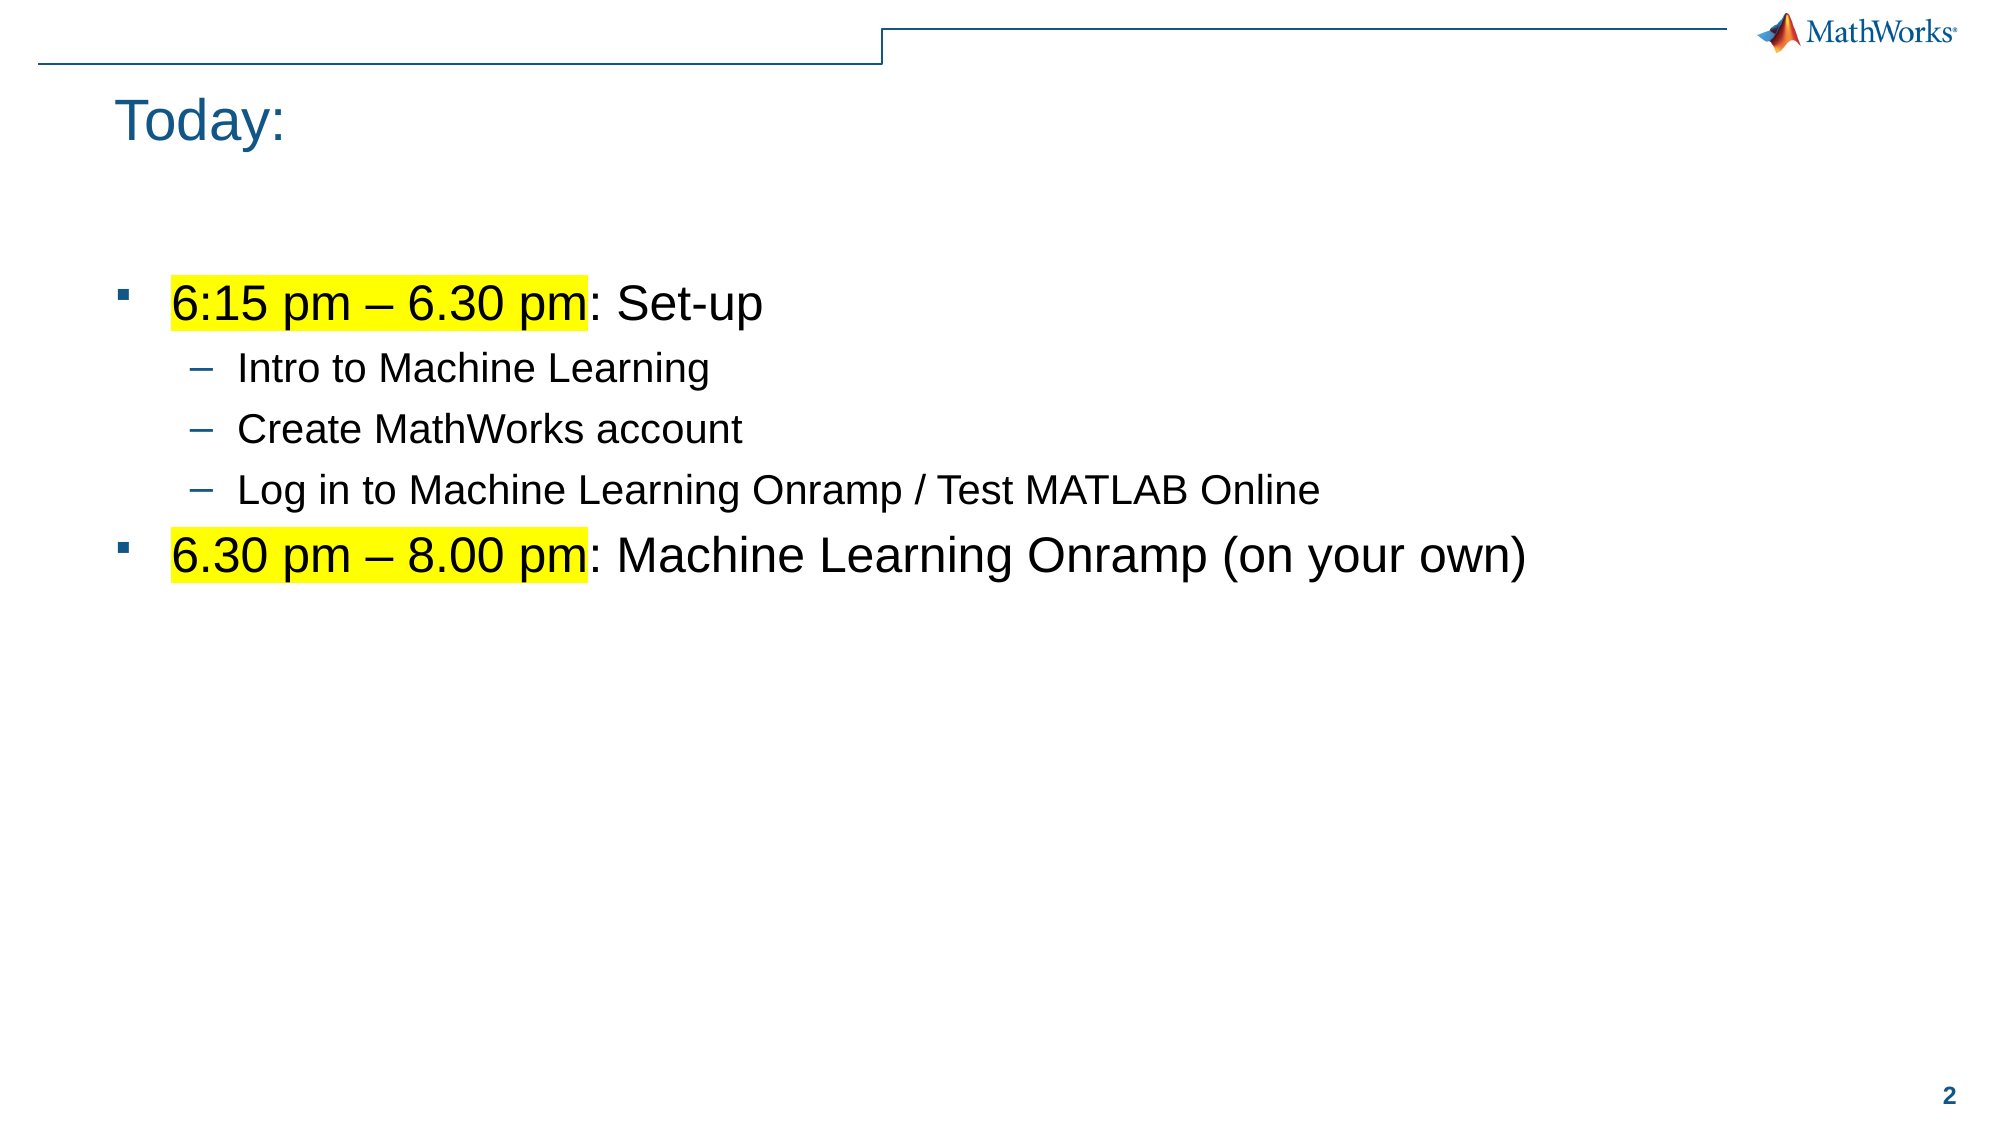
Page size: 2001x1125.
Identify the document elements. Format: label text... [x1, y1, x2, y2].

picture [1751, 3, 1970, 63]
title Today: [99, 75, 1867, 238]
list 6:15 pm – 6.30 pm: Set-up Intro to Machine Learning Create MathWorks account Log in to Machine Learning Onramp / Test MATLAB Online 6.30 pm – 8.00 pm: Machine Learning Onramp (on your own) [99, 262, 1867, 1025]
